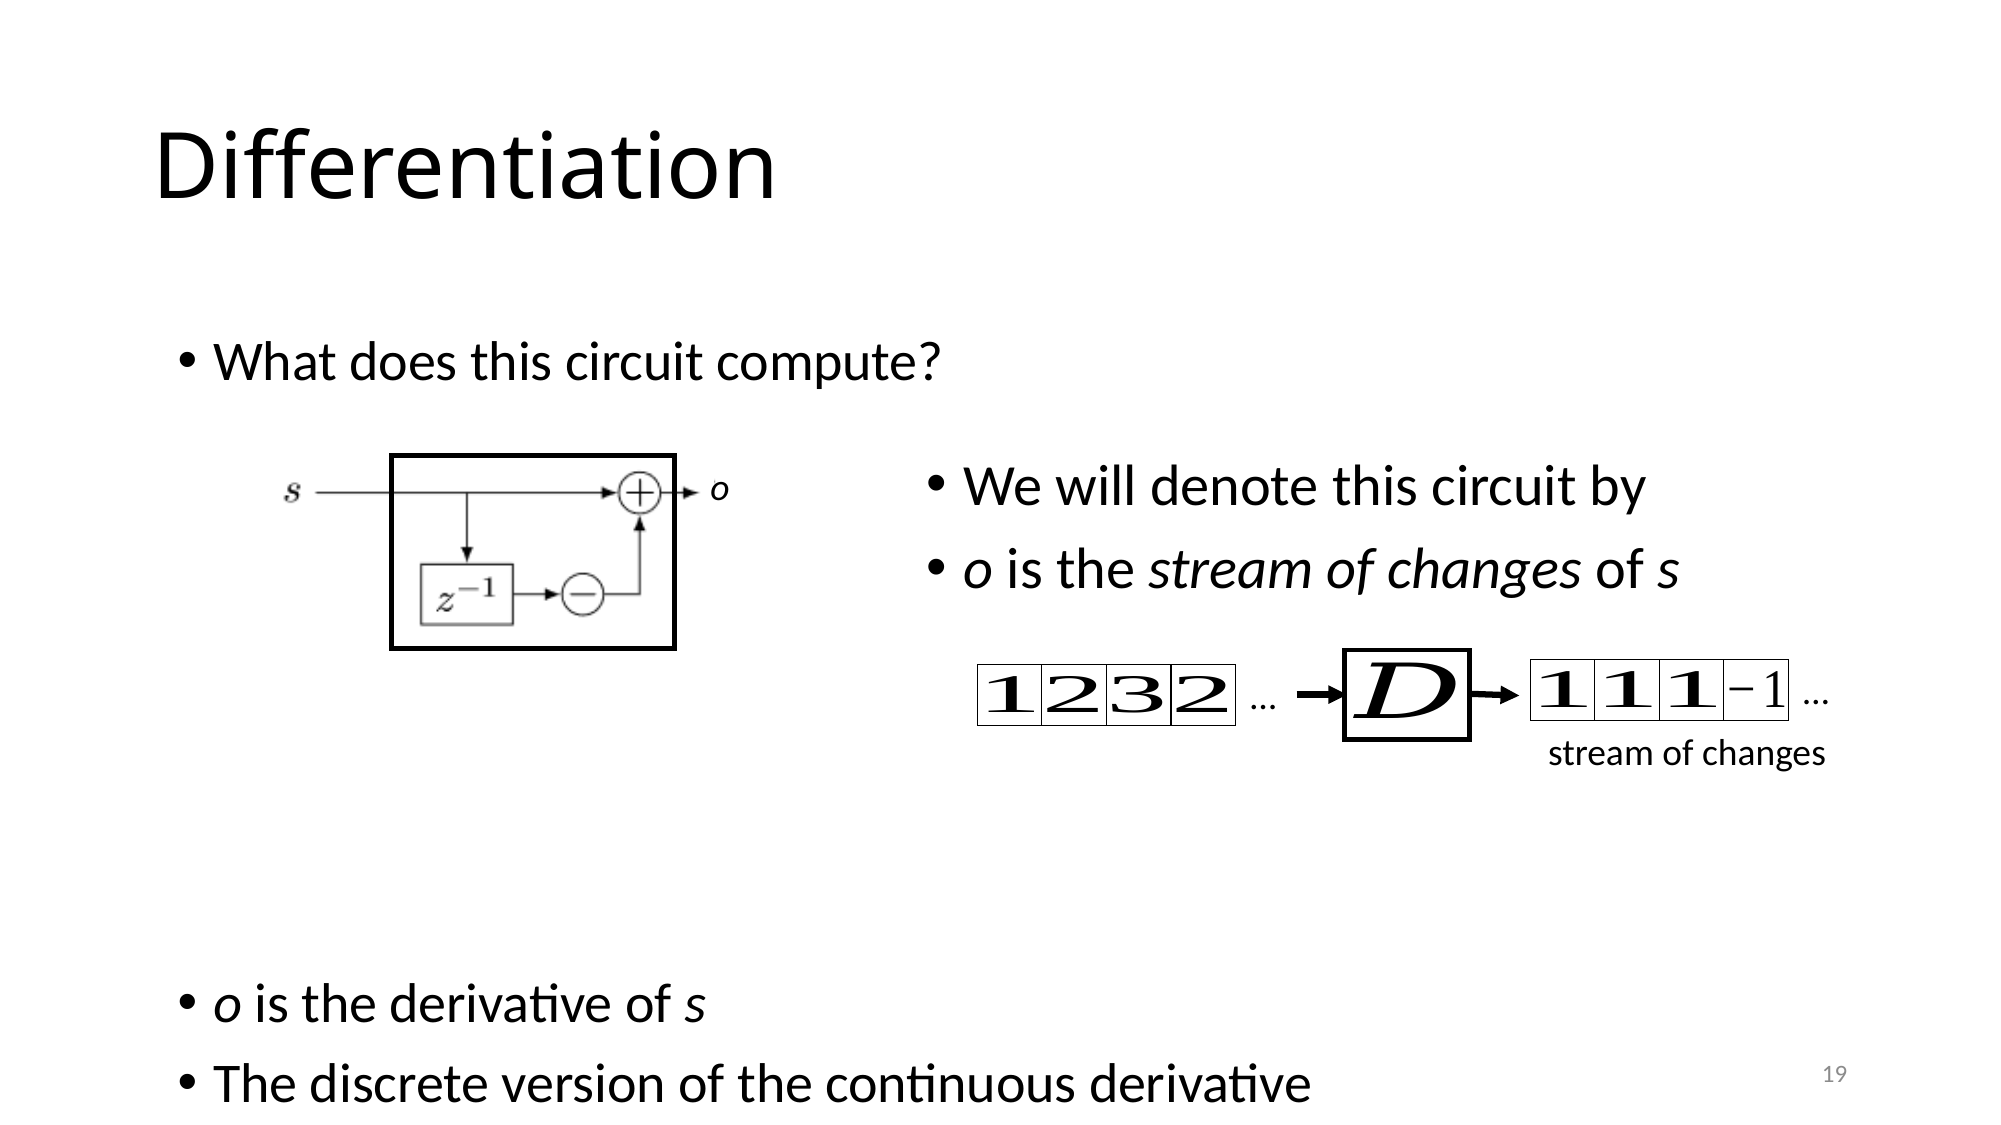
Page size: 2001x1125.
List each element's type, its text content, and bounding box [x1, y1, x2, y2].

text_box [977, 664, 1301, 726]
slide_number 19 [1798, 1042, 1863, 1103]
text_box stream of changes [1533, 721, 1842, 781]
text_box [1530, 659, 1853, 721]
text_box o [695, 455, 745, 515]
picture [251, 459, 716, 634]
text_box [390, 634, 675, 649]
text_box [390, 454, 675, 459]
title Differentiation [137, 59, 1863, 278]
